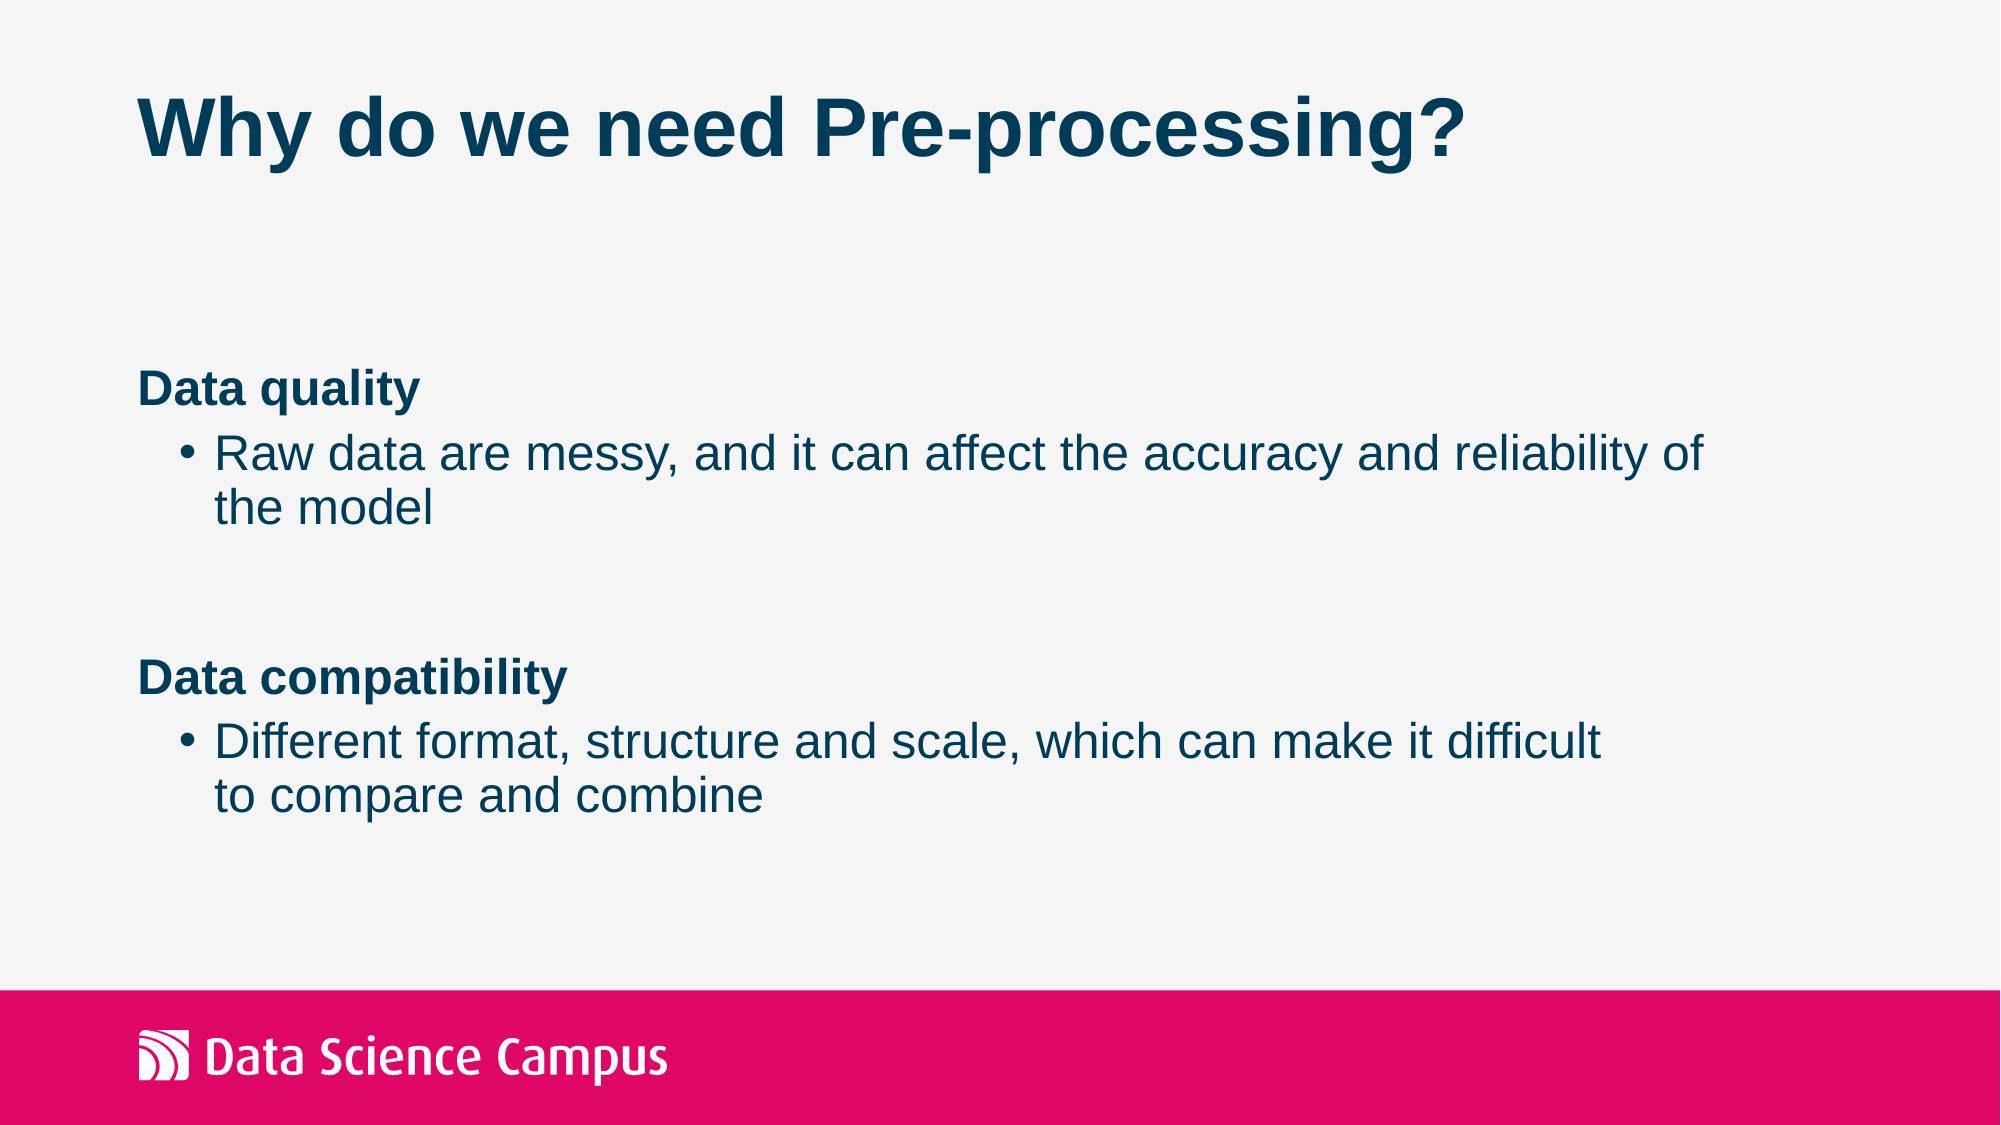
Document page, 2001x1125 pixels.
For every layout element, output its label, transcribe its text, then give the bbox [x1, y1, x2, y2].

title Why do we need Pre-processing? [137, 80, 1568, 209]
list Data quality Raw data are messy, and it can affect the accuracy and reliability of the model Data compatibility Different format, structure and scale, which can make it difficult to compare and combine [137, 281, 1754, 1085]
